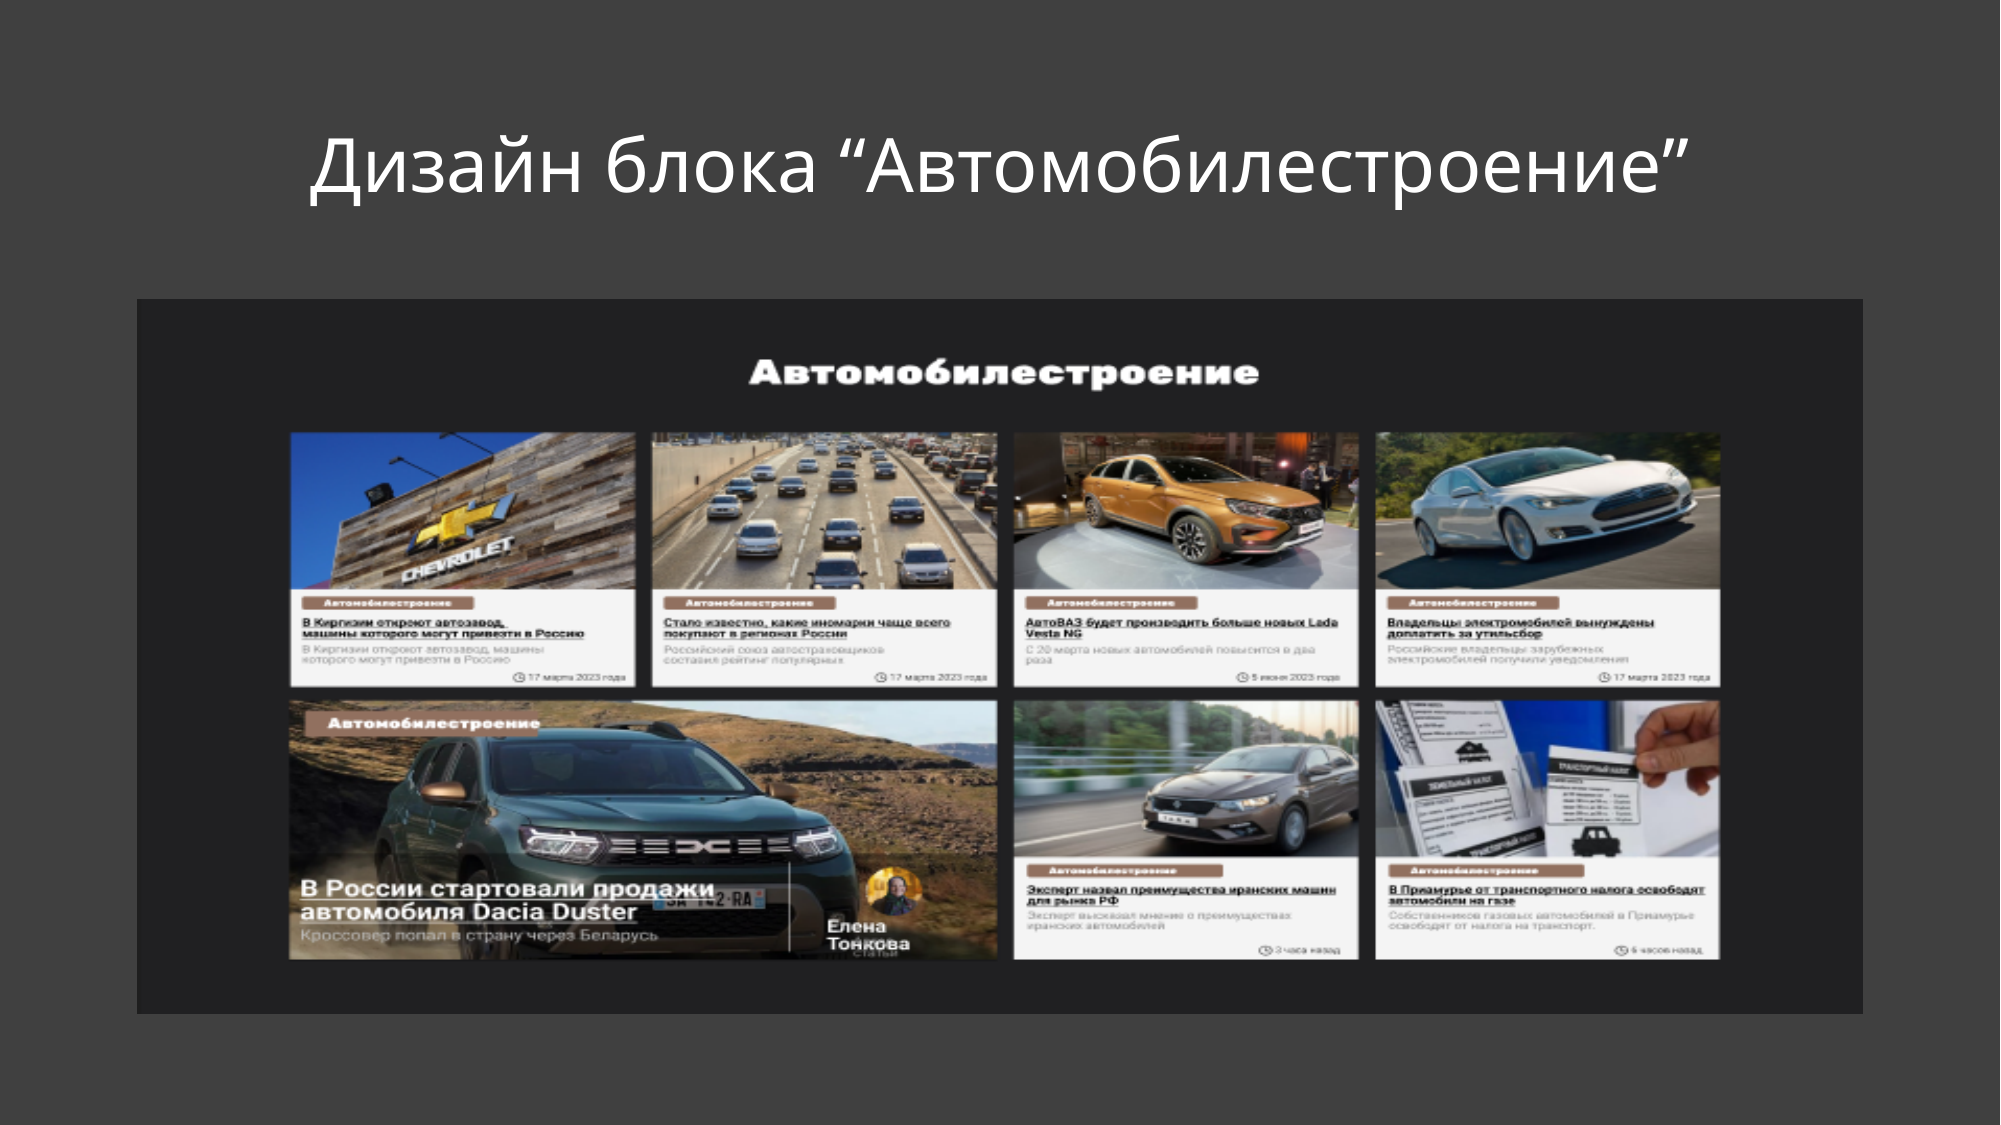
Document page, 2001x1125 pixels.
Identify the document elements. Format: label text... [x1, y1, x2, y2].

title Дизайн блока “Автомобилестроение” [137, 59, 1863, 278]
picture [137, 299, 1863, 1014]
